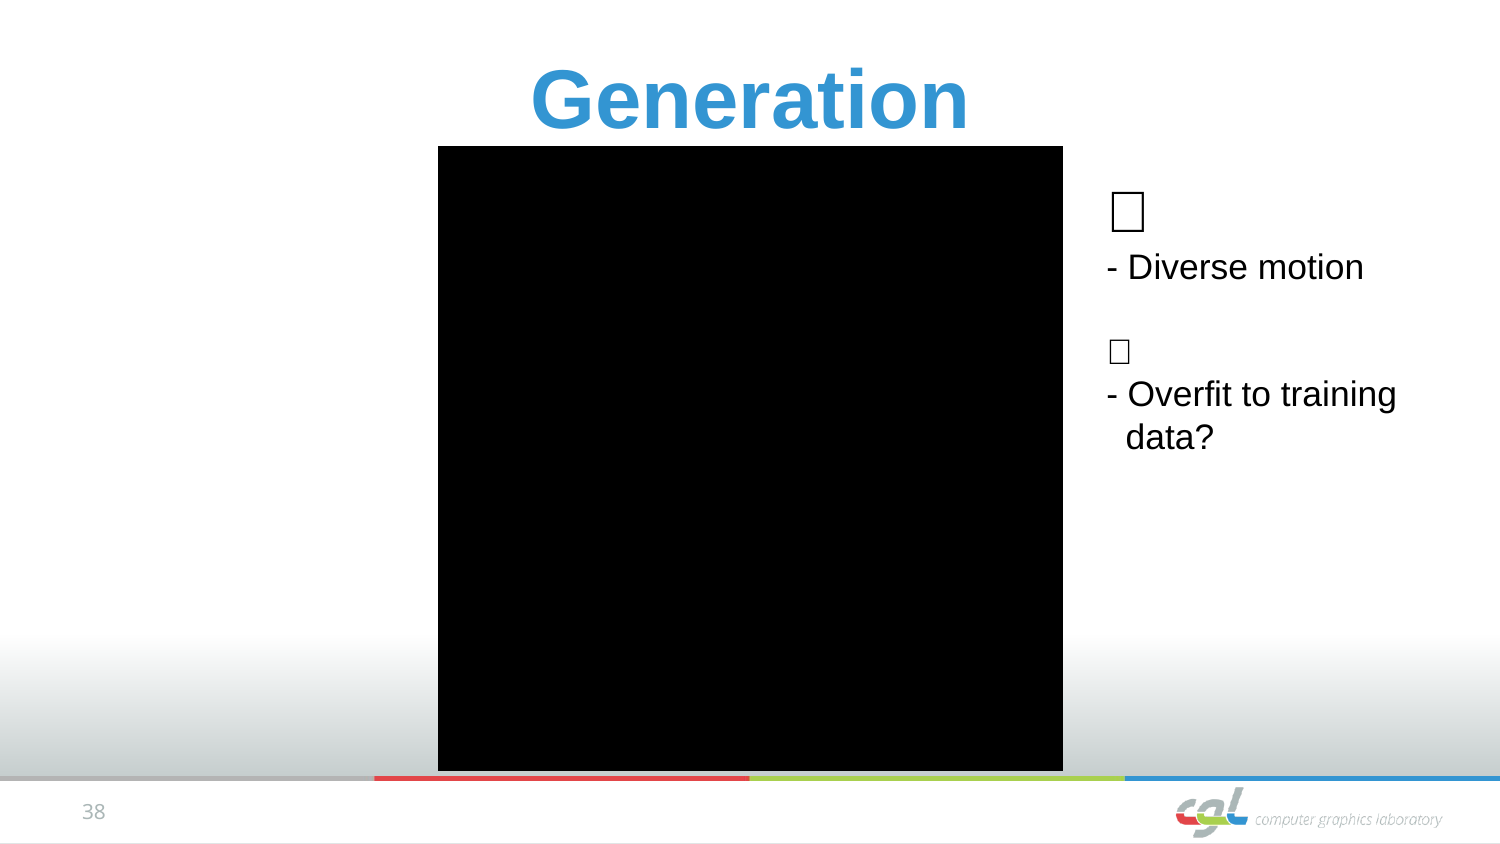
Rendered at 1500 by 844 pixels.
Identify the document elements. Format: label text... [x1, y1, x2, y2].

list ✅ - Diverse motion ❔ - Overfit to training data? [1076, 143, 1500, 754]
picture [438, 146, 1063, 772]
picture [0, 776, 1500, 844]
slide_number ‹#› [52, 800, 136, 824]
title Generation [52, 0, 1449, 116]
